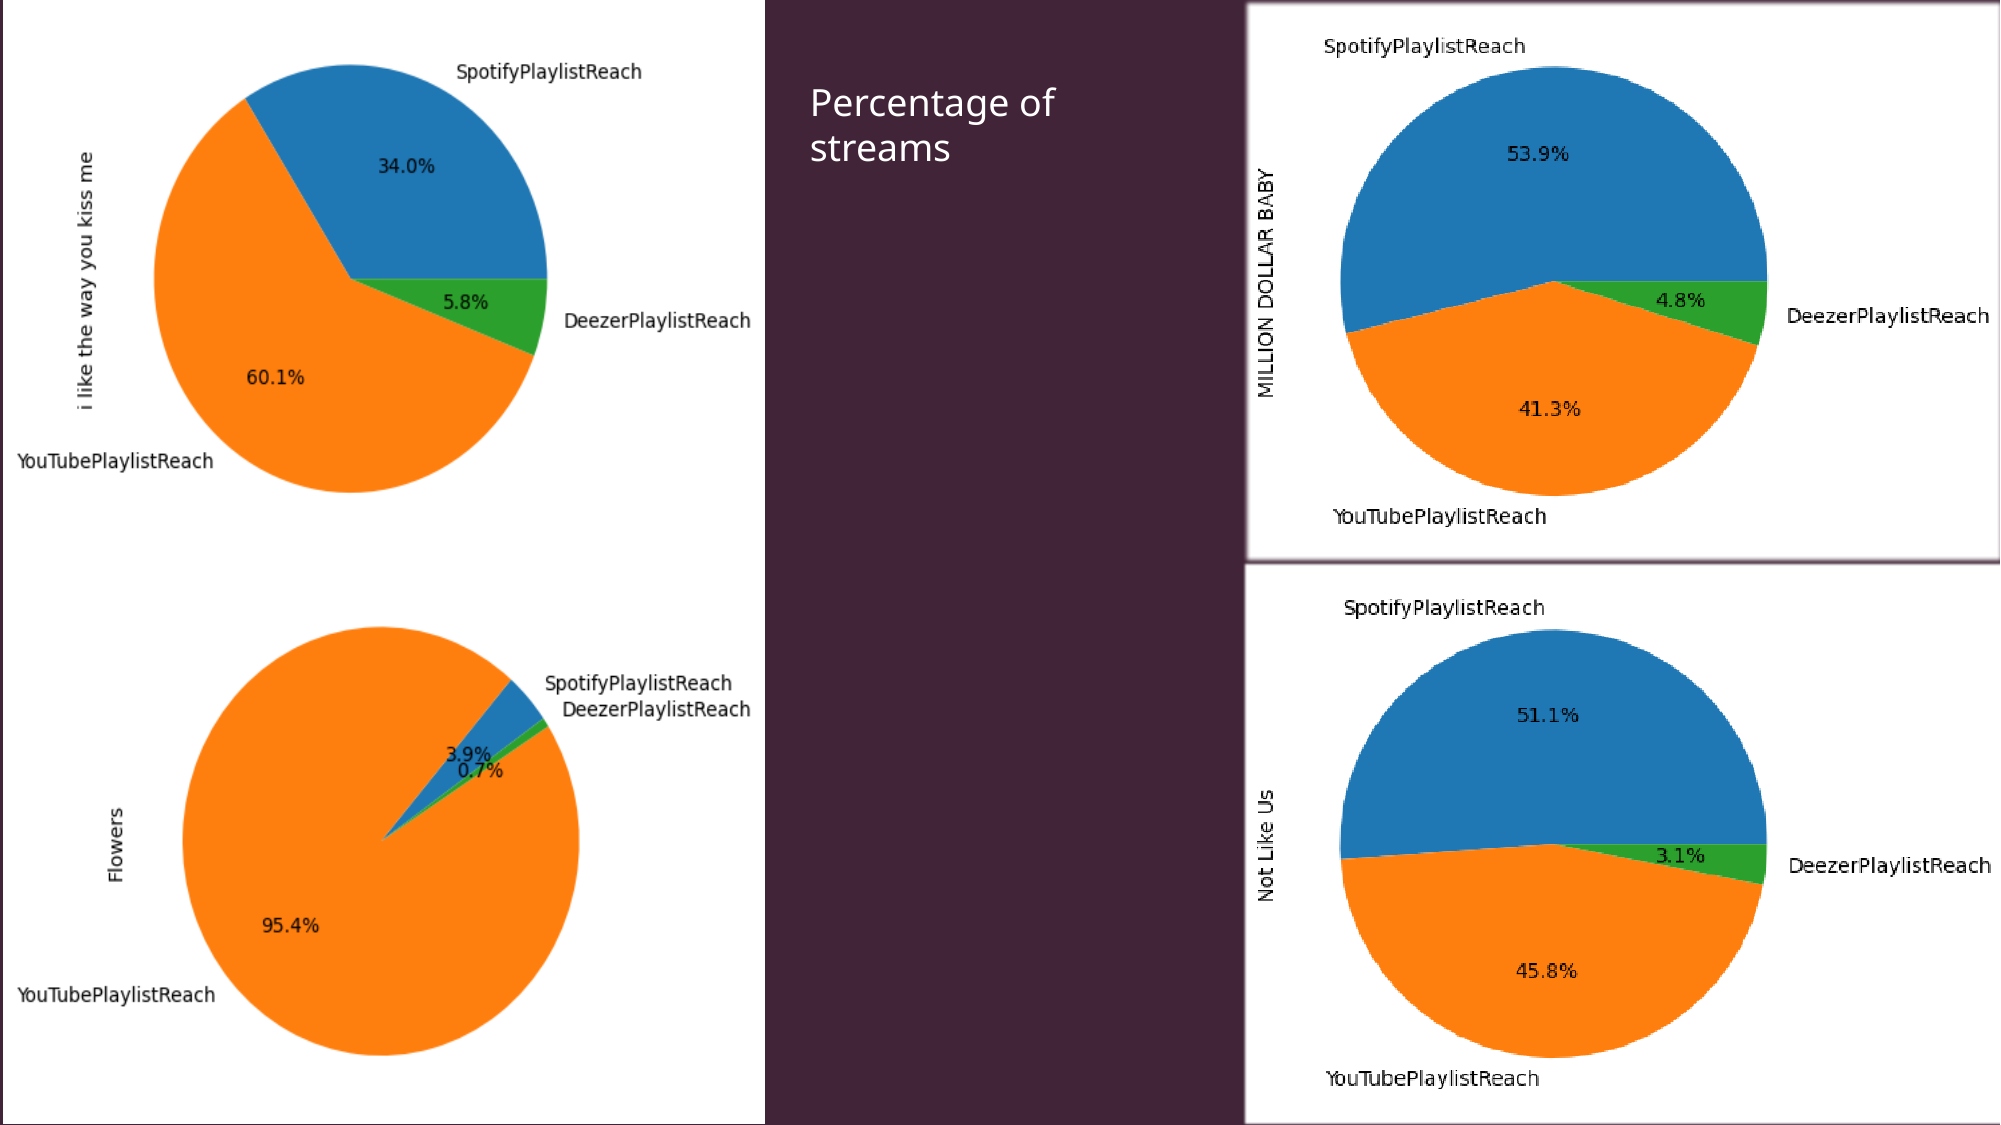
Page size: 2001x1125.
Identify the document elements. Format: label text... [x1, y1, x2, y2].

picture [3, 0, 765, 1124]
picture [1243, 0, 2000, 563]
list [1243, 563, 2000, 1125]
text_box Percentage of streams [795, 71, 1208, 176]
